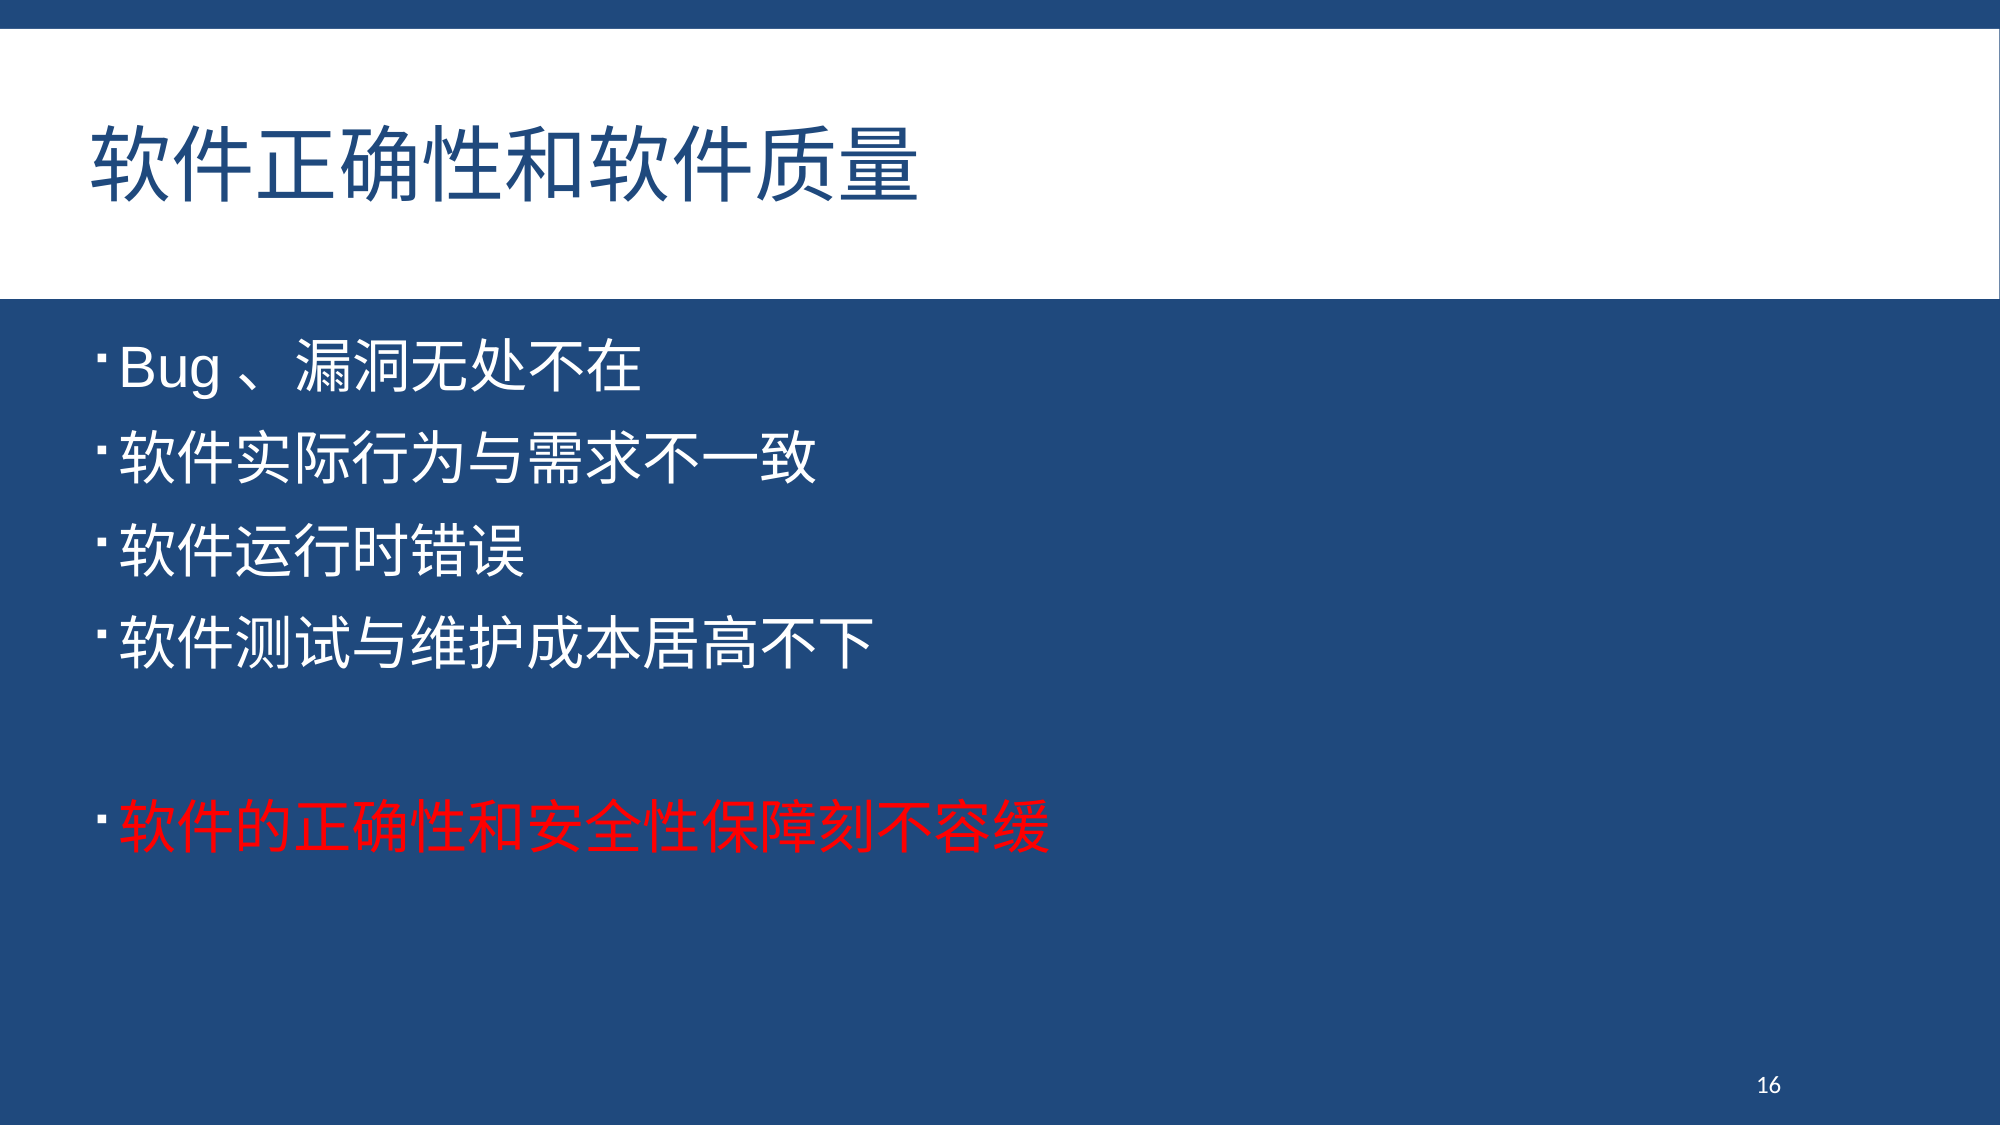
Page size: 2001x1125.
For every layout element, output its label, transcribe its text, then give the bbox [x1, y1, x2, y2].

title 软件正确性和软件质量 [73, 46, 1924, 295]
list Bug、漏洞无处不在 软件实际行为与需求不一致 软件运行时错误 软件测试与维护成本居高不下 软件的正确性和安全性保障刻不容缓 [73, 329, 1924, 1020]
slide_number 16 [1748, 1053, 1924, 1114]
